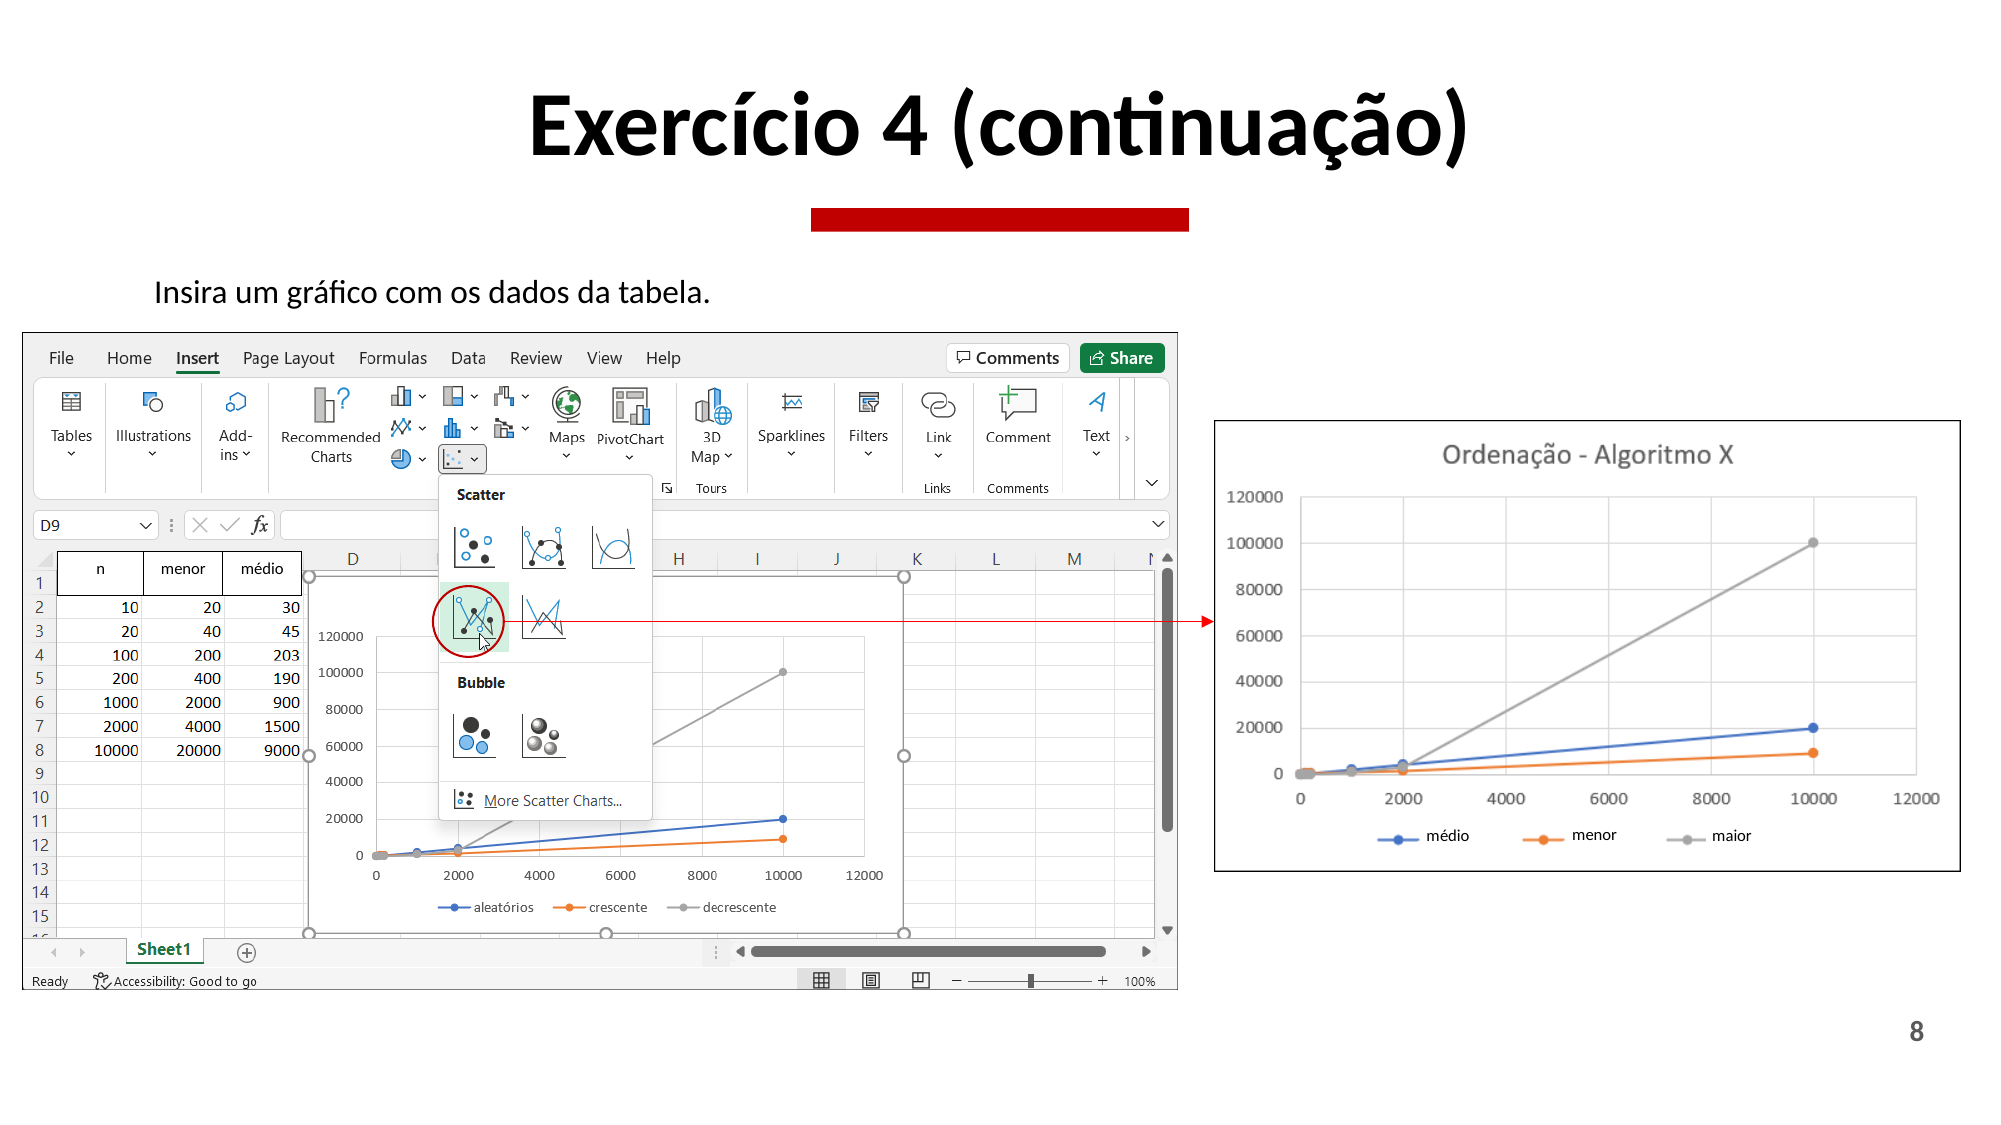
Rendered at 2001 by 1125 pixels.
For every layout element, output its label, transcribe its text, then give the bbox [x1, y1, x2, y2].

slide_number 8 [1489, 1004, 1940, 1065]
picture [22, 332, 1178, 990]
picture [1214, 420, 1961, 872]
title Exercício 4 (continuação) [174, 67, 1826, 183]
list Insira um gráfico com os dados da tabela. [139, 267, 1004, 332]
